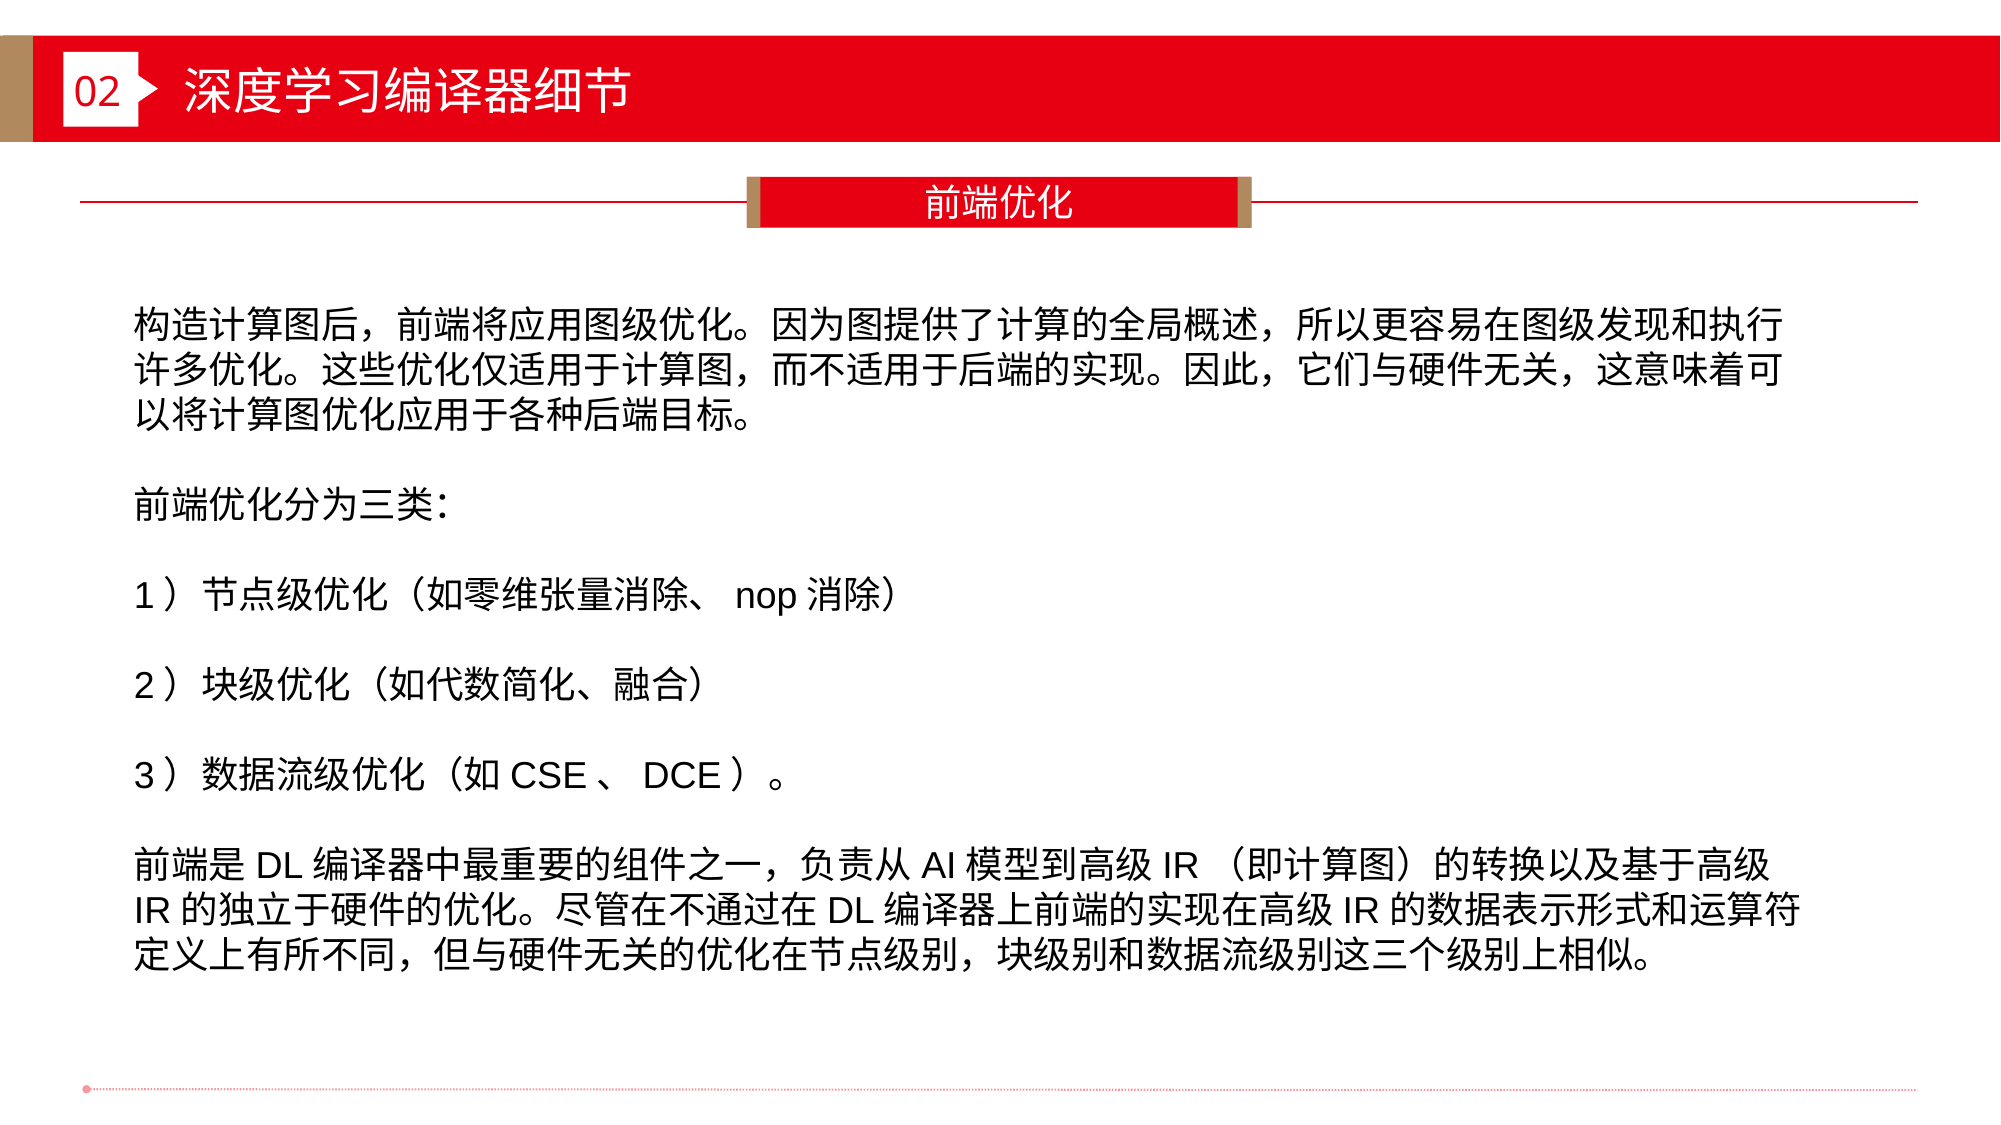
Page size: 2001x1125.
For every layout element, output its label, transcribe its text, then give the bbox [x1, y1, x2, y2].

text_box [85, 1052, 1918, 1098]
text_box 构造计算图后，前端将应用图级优化。因为图提供了计算的全局概述，所以更容易在图级发现和执行许多优化。这些优化仅适用于计算图，而不适用于后端的实现。因此，它们与硬件无关，这意味着可以将计算图优化应用于各种后端目标。 前端优化分为三类： 1）节点级优化（如零维张量消除、nop消除） 2）块级优化（如代数简化、融合） 3）数据流级优化（如CSE、DCE）。 前端是DL编译器中最重要的组件之一，负责从AI模型到高级IR（即计算图）的转换以及基于高级IR的独立于硬件的优化。尽管在不通过在DL编译器上前端的实现在高级IR的数据表示形式和运算符定义上有所不同，但与硬件无关的优化在节点级别，块级别和数据流级别这三个级别上相似。 [119, 293, 1833, 984]
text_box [79, 171, 1918, 233]
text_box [0, 35, 2000, 142]
